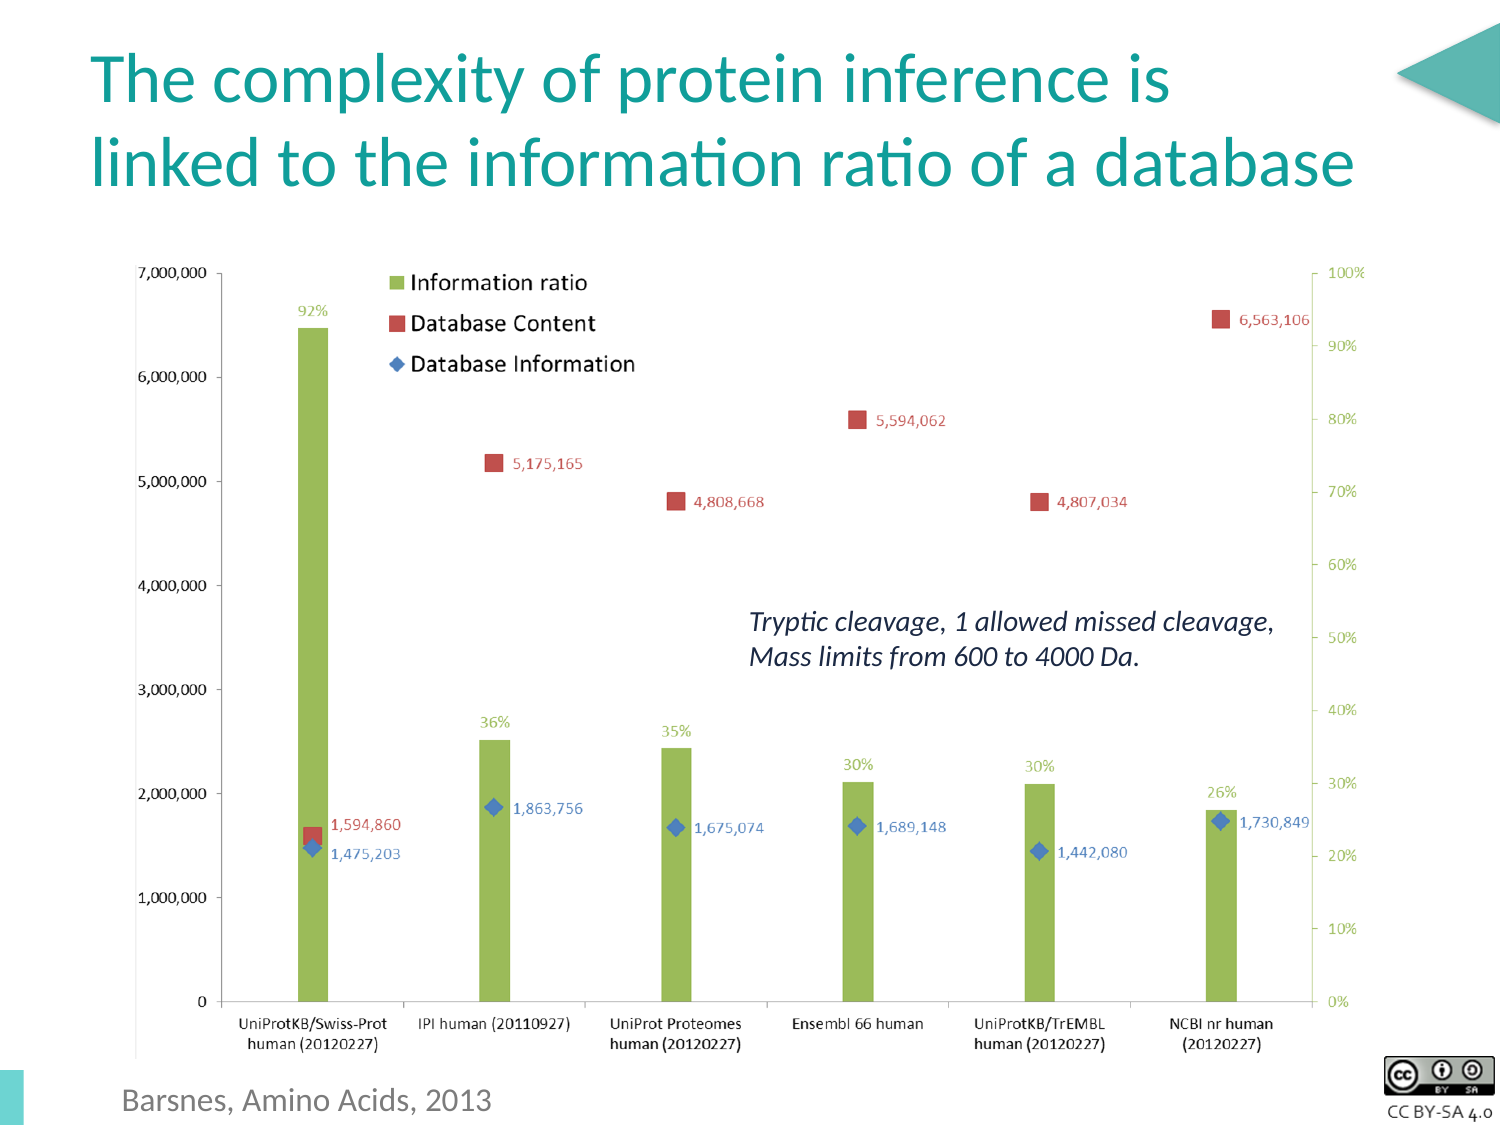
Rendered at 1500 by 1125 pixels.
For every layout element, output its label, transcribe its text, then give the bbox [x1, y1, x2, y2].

title The complexity of protein inference is linked to the information ratio of a database [75, 23, 1399, 212]
picture [1375, 1056, 1500, 1125]
picture [135, 264, 1365, 1059]
text_box Barsnes, Amino Acids, 2013 [106, 1070, 508, 1125]
